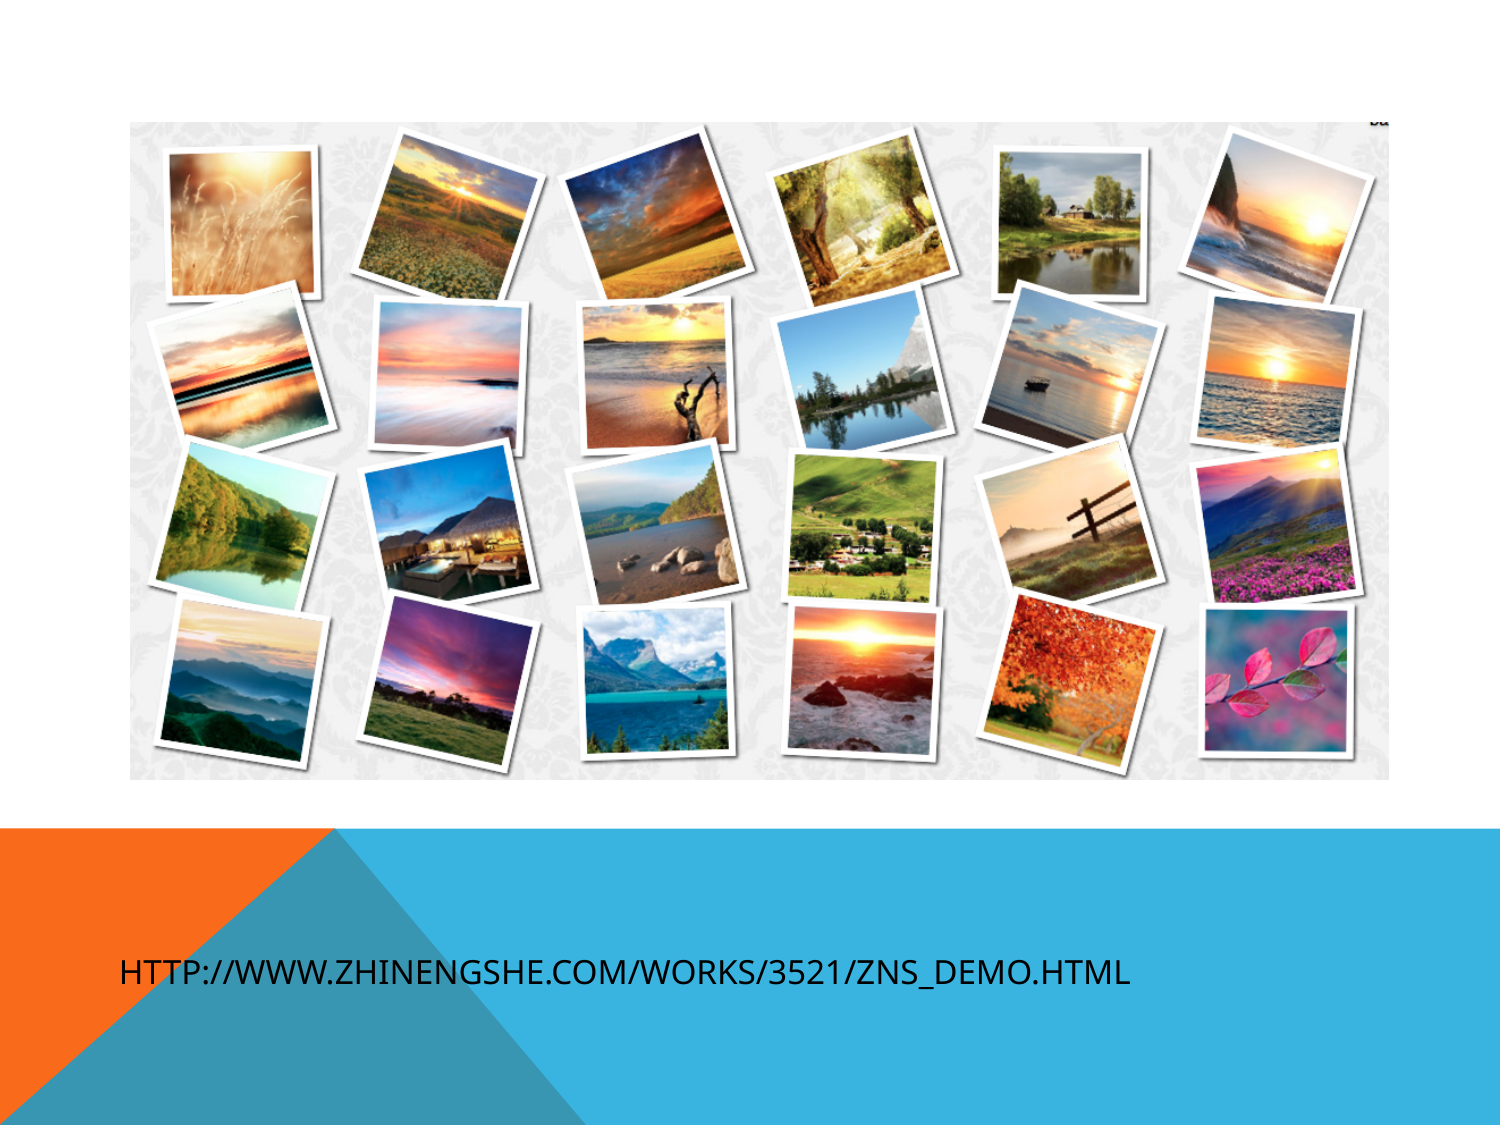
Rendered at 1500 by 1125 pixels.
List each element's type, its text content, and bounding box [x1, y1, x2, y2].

title http://www.zhinengshe.com/works/3521/zns_demo.html [103, 913, 1454, 1030]
picture [129, 121, 1389, 780]
